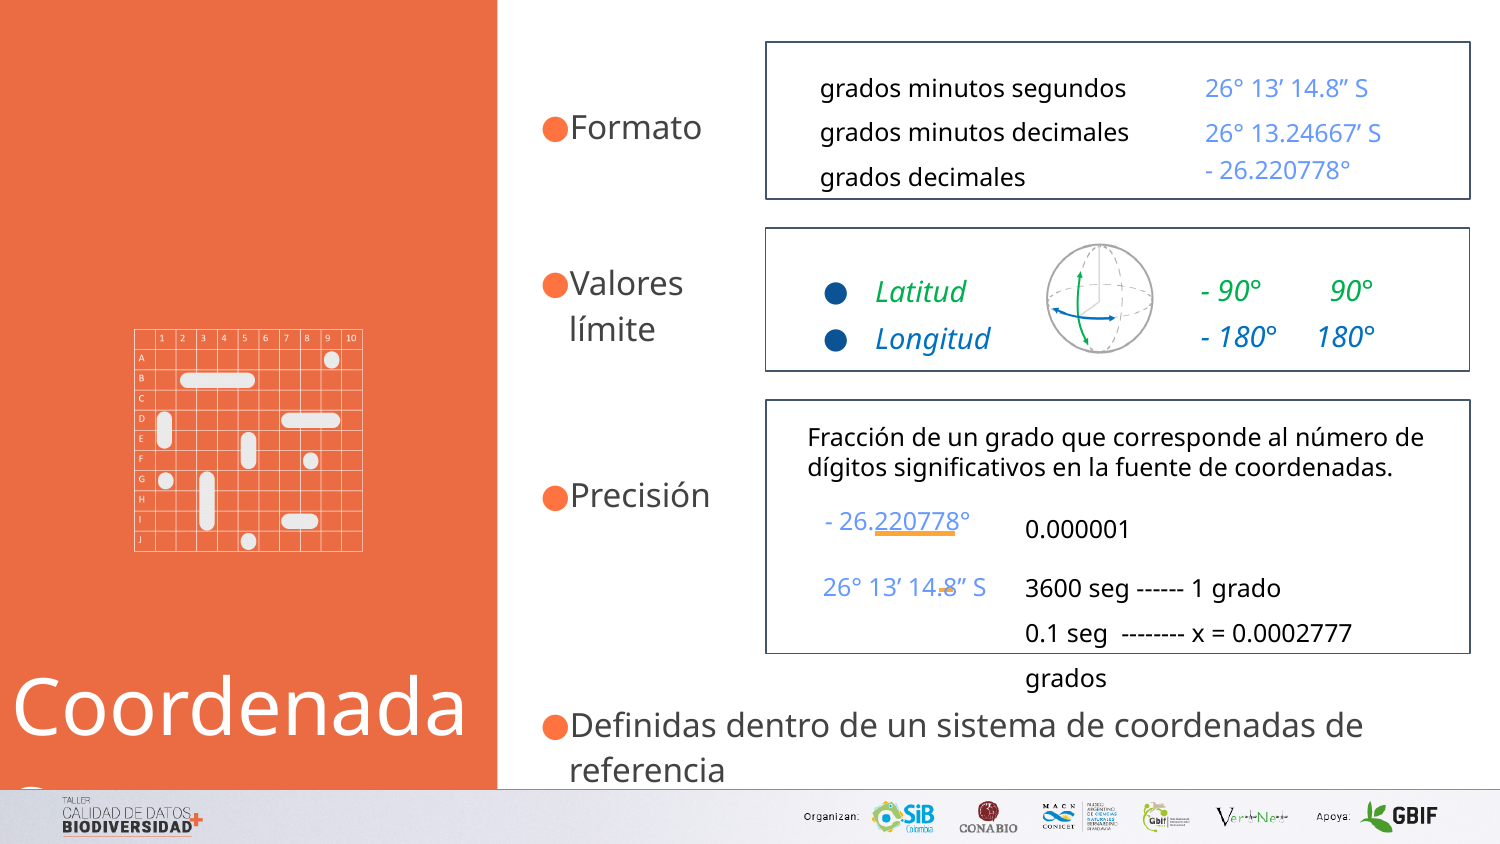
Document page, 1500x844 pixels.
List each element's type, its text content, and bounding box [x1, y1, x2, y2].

text_box Coordenadas [0, 650, 498, 787]
text_box [0, 0, 498, 650]
picture [0, 788, 1500, 844]
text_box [765, 227, 1470, 372]
picture [134, 327, 364, 552]
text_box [765, 41, 1471, 200]
text_box Precisión [525, 453, 760, 530]
text_box Definidas dentro de un sistema de coordenadas de referencia [525, 682, 1500, 788]
text_box Valores límite [525, 240, 760, 363]
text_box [765, 399, 1471, 654]
text_box Formato [525, 85, 760, 161]
